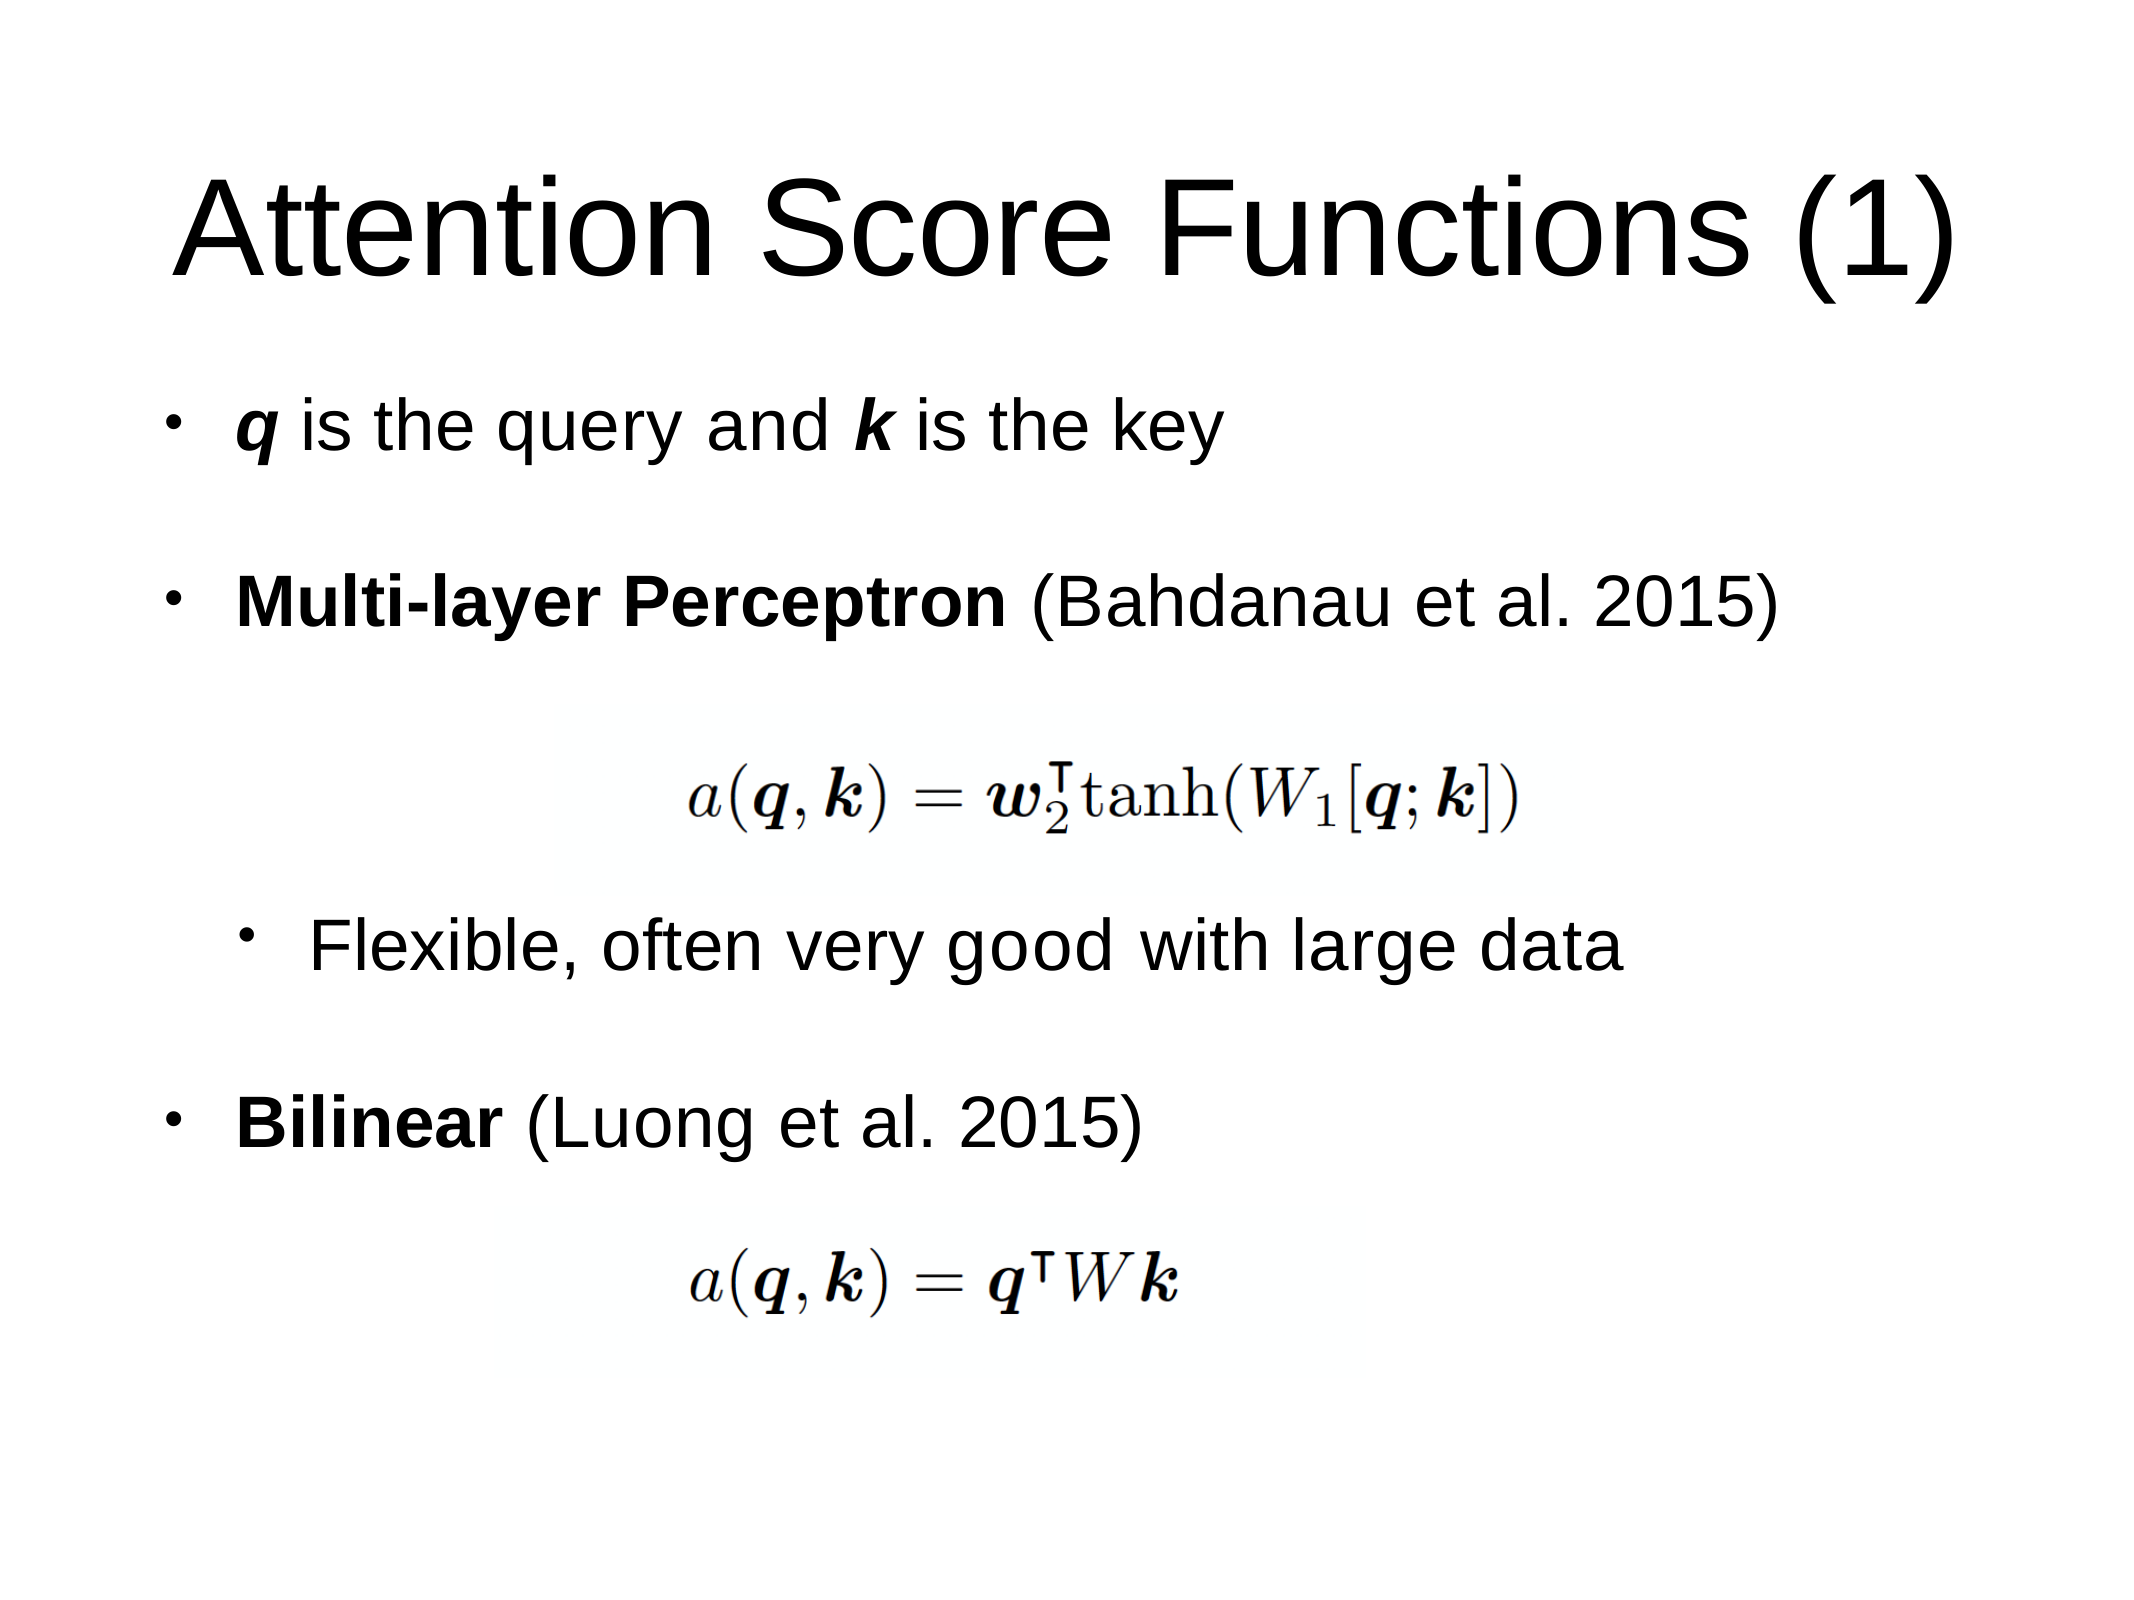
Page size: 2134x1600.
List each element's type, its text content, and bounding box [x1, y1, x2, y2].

picture [553, 703, 1580, 897]
text_box • [162, 1080, 195, 1149]
title Attention Score Functions (1) [170, 134, 1965, 404]
text_box Flexible, often very good with large data Bilinear (Luong et al. 2015) [233, 895, 1628, 1250]
picture [494, 1206, 1366, 1379]
text_box q is the query and k is the key Multi-layer Perceptron (Bahdanau et al. 2015) [160, 374, 1788, 642]
